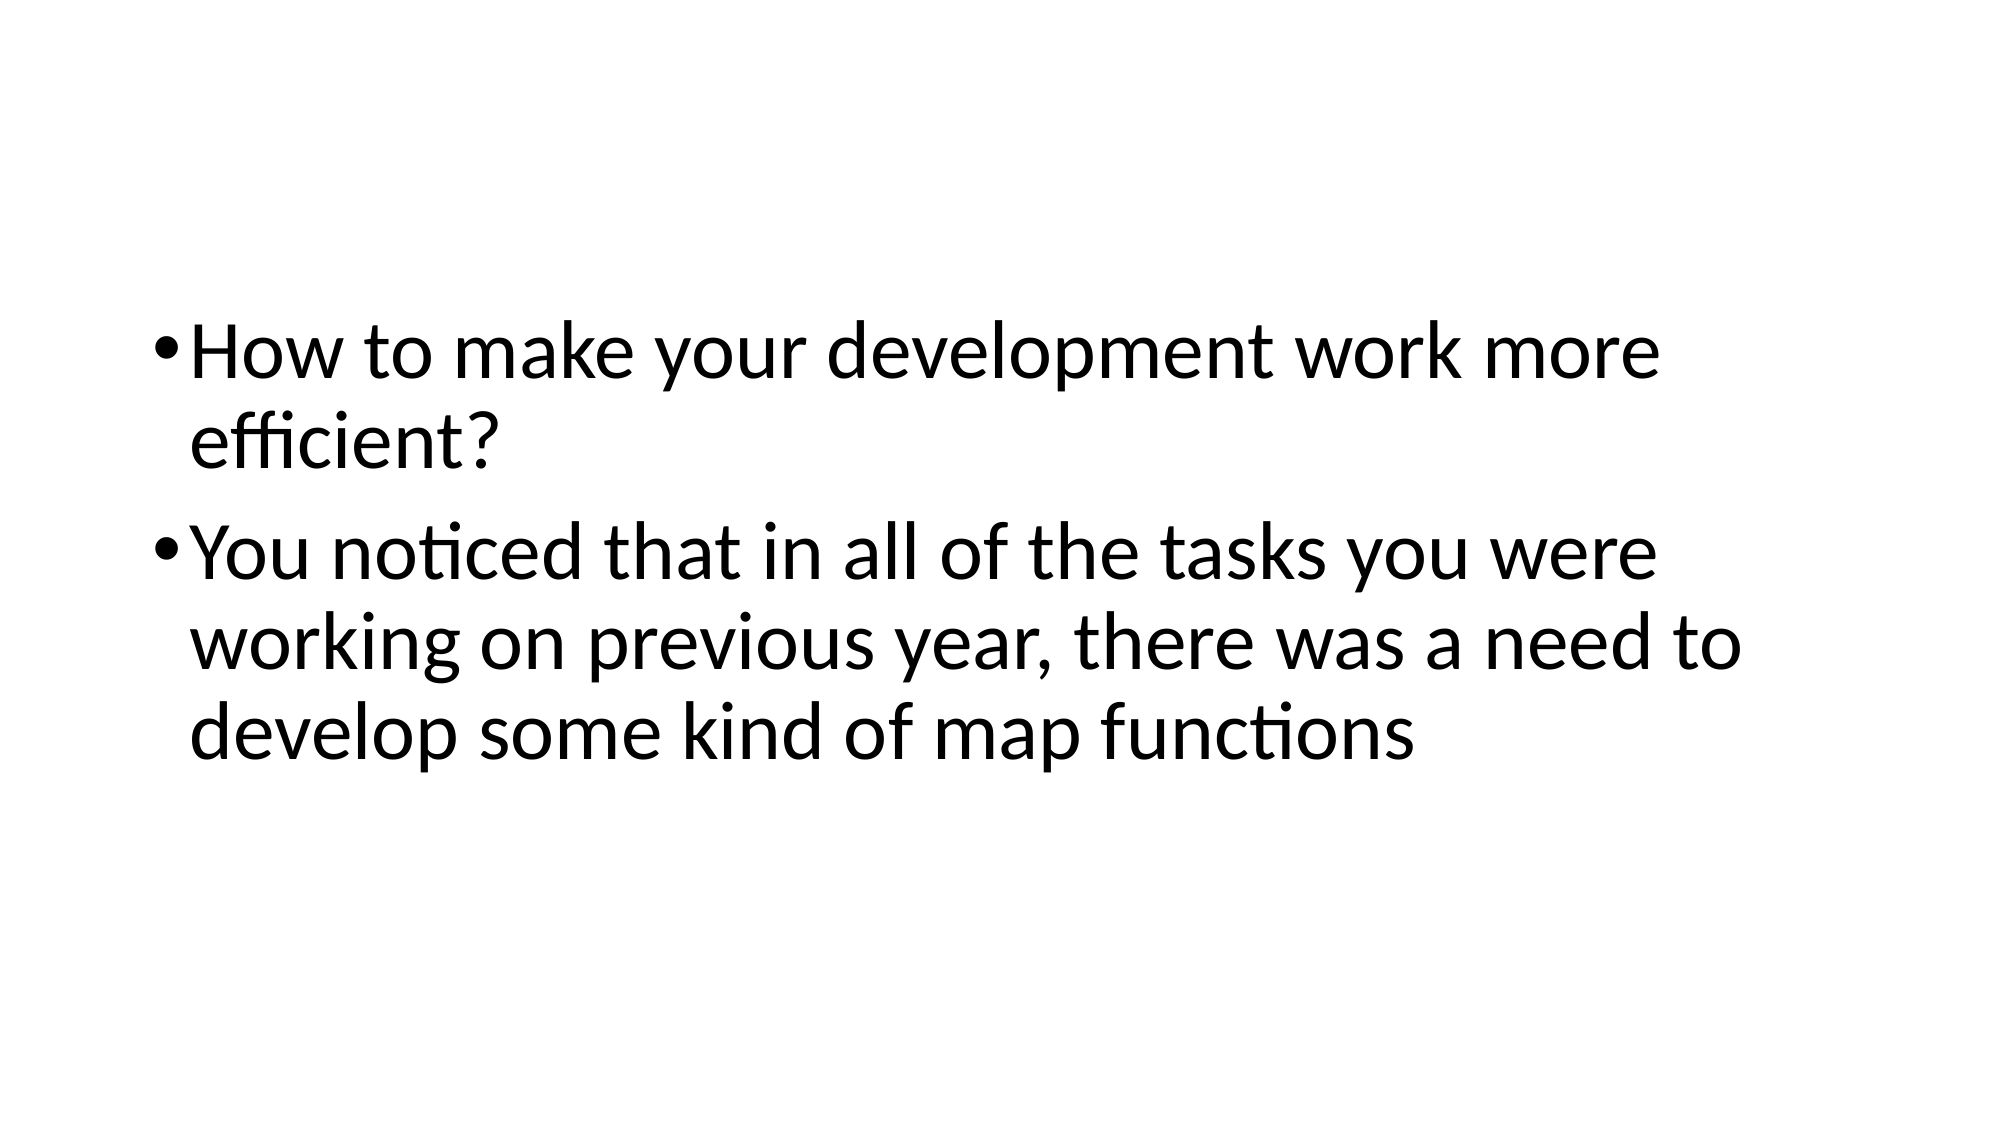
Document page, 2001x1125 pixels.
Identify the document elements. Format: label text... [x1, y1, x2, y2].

list How to make your development work more efficient? You noticed that in all of the tasks you were working on previous year, there was a need to develop some kind of map functions [137, 299, 1863, 1014]
